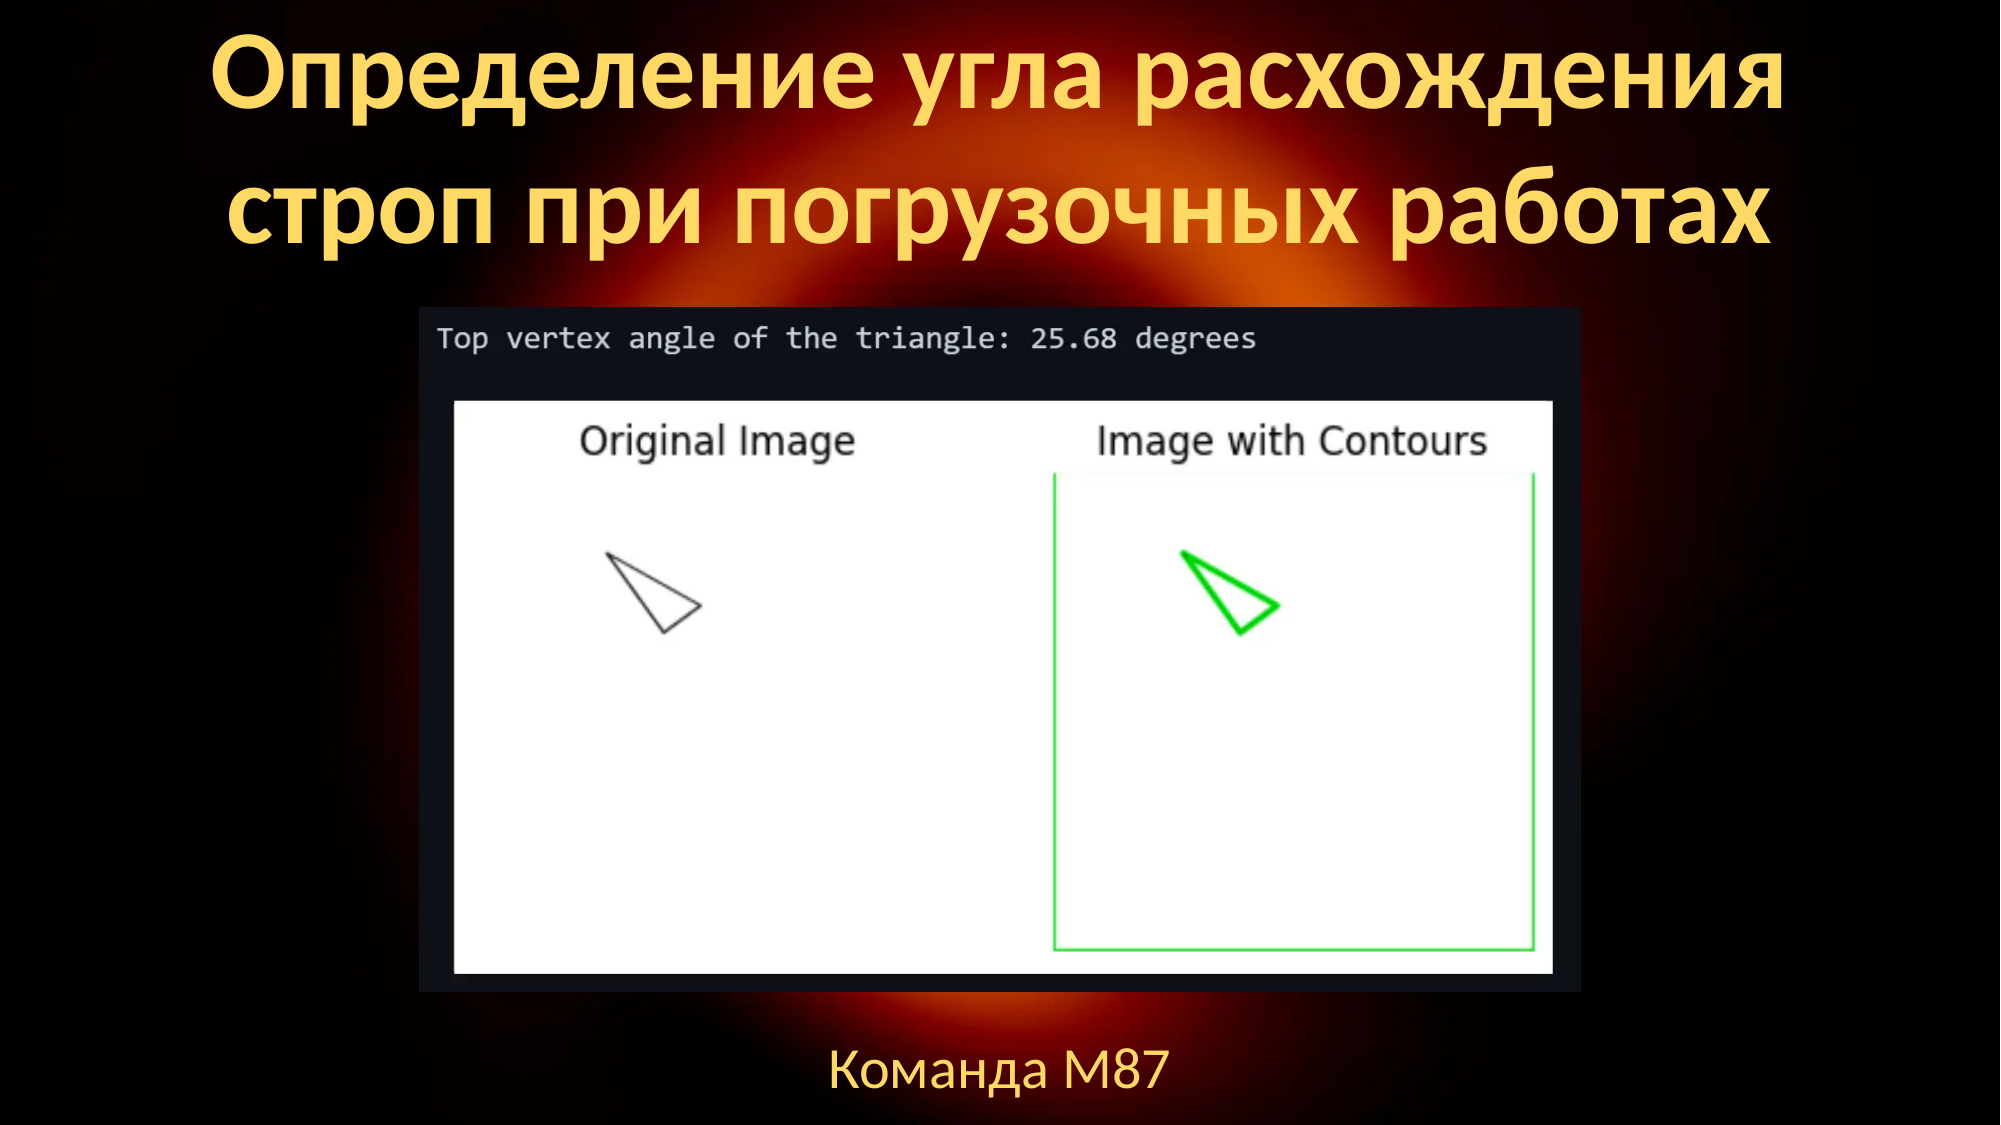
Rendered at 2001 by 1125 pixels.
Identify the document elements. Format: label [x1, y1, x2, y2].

text_box [418, 306, 1582, 993]
list [0, 0, 2000, 1125]
